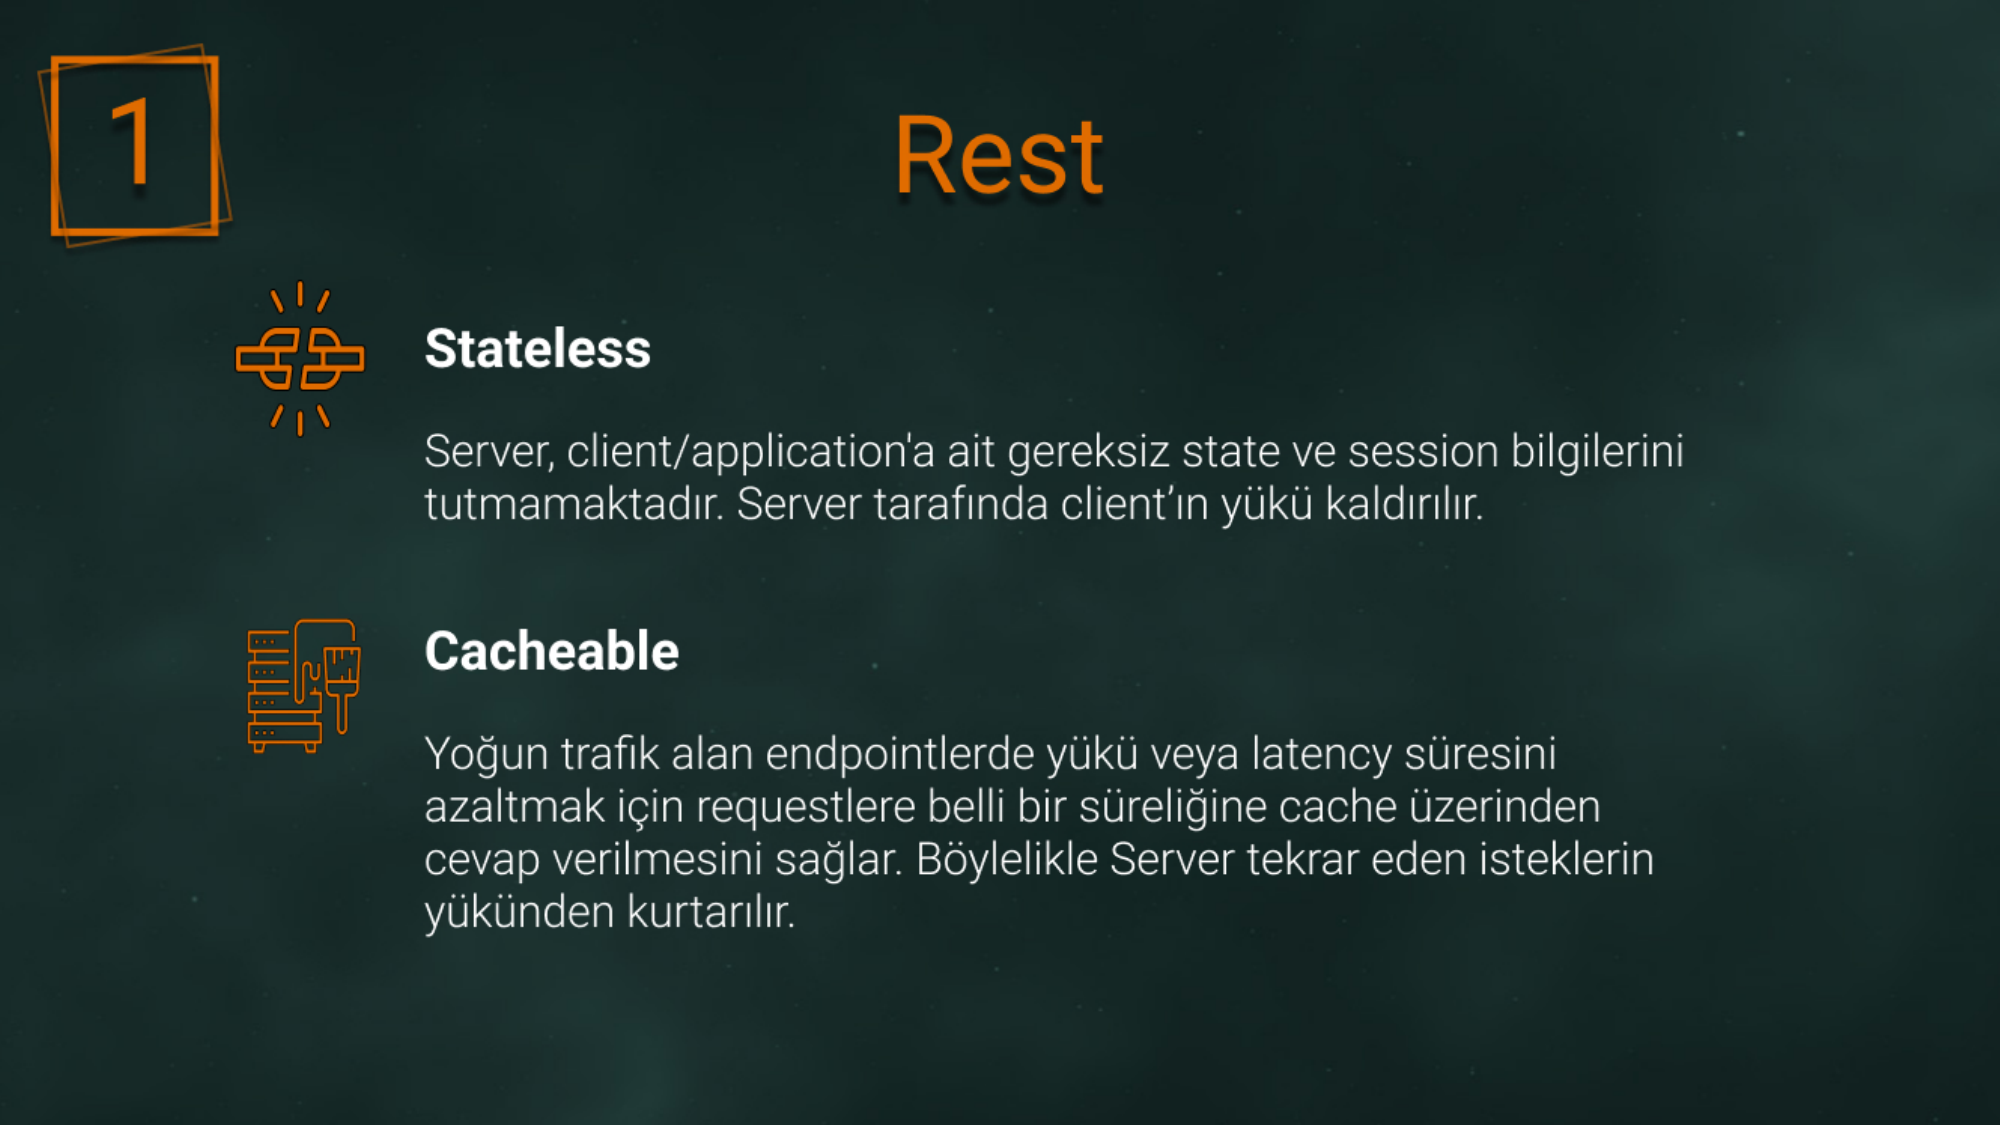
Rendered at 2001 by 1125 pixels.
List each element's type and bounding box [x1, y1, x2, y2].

list [0, 0, 2000, 1125]
